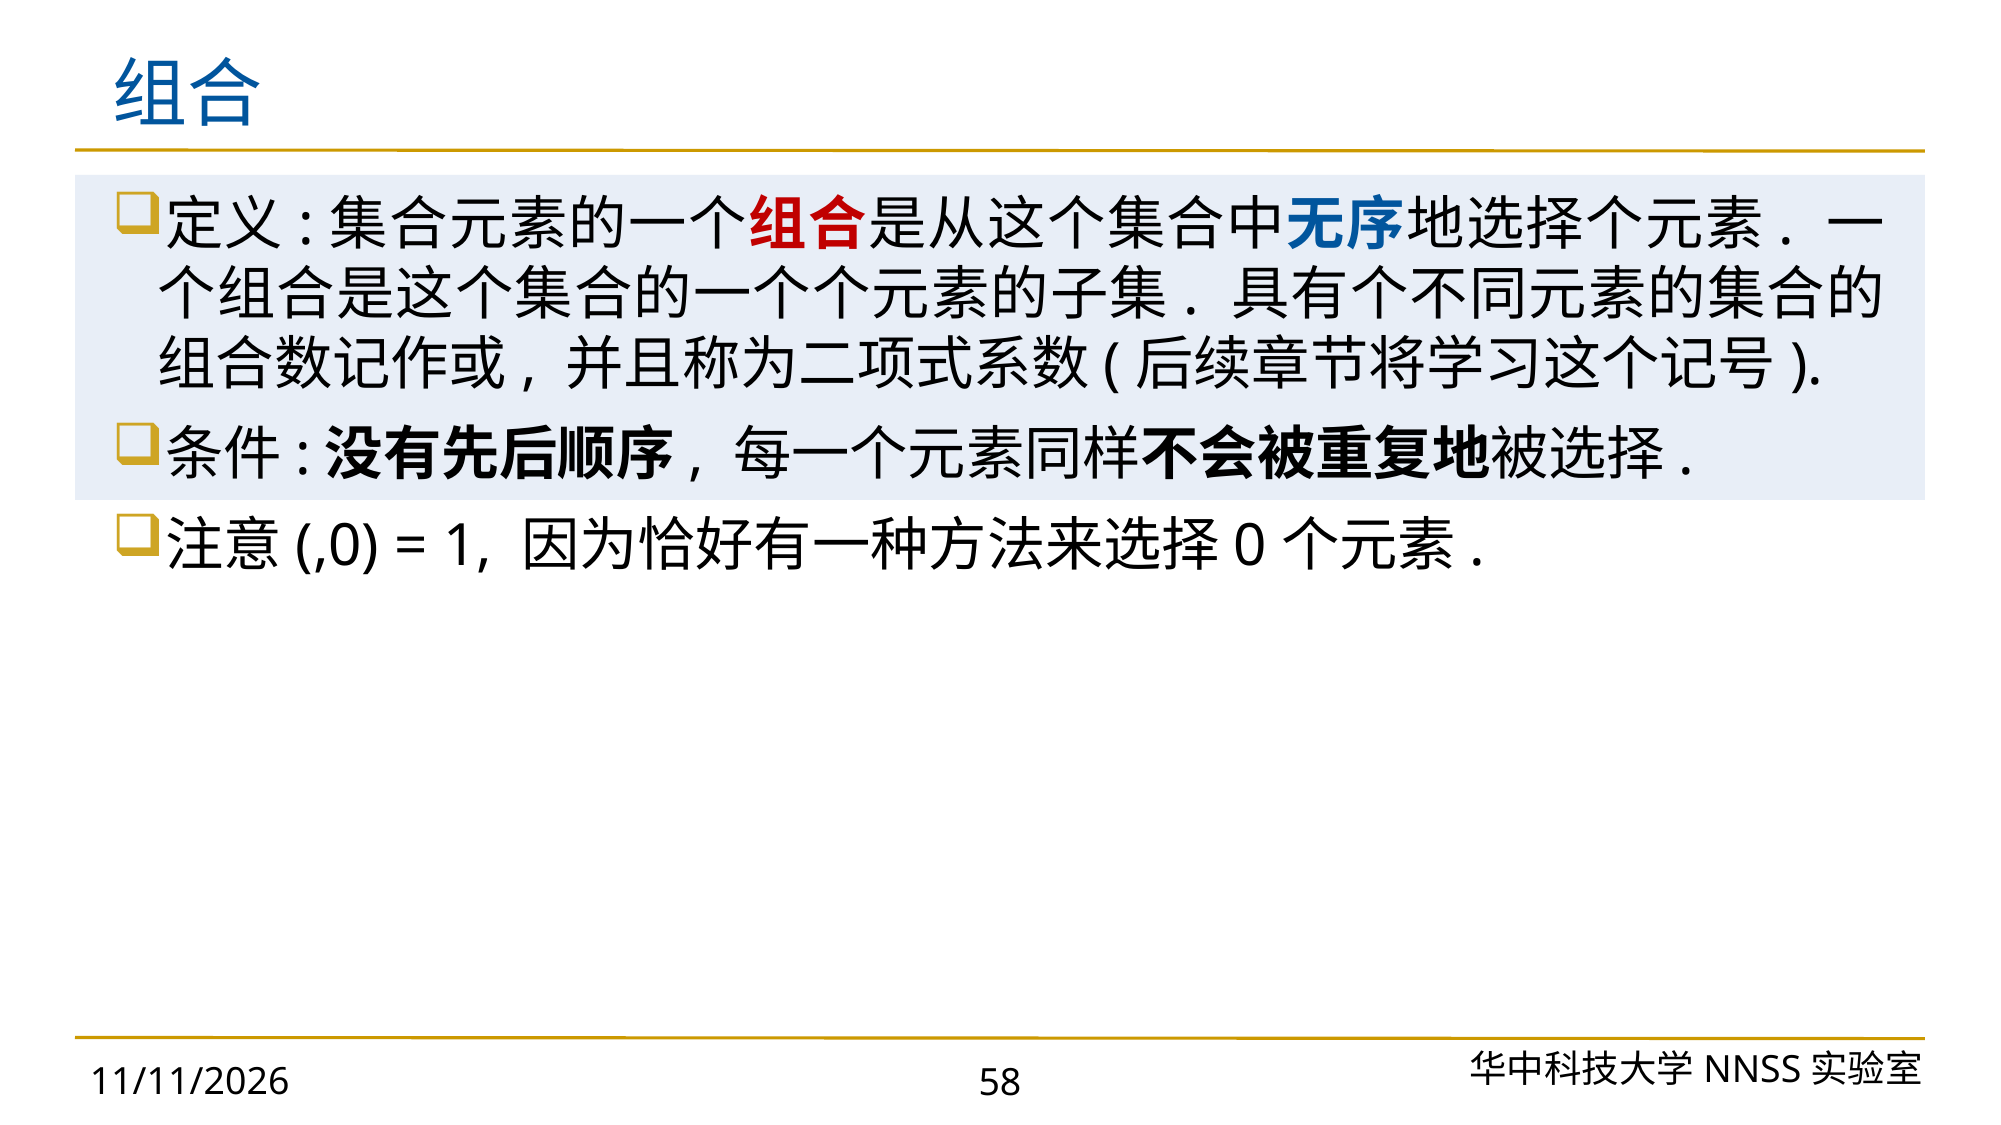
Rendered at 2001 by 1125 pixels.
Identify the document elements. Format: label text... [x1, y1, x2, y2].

footer 华中科技大学NNSS实验室 [1137, 1037, 1938, 1113]
text_box [74, 174, 1926, 501]
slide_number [75, 1050, 550, 1111]
title 组合 [97, 44, 1900, 149]
slide_number 58 [699, 1050, 1300, 1111]
